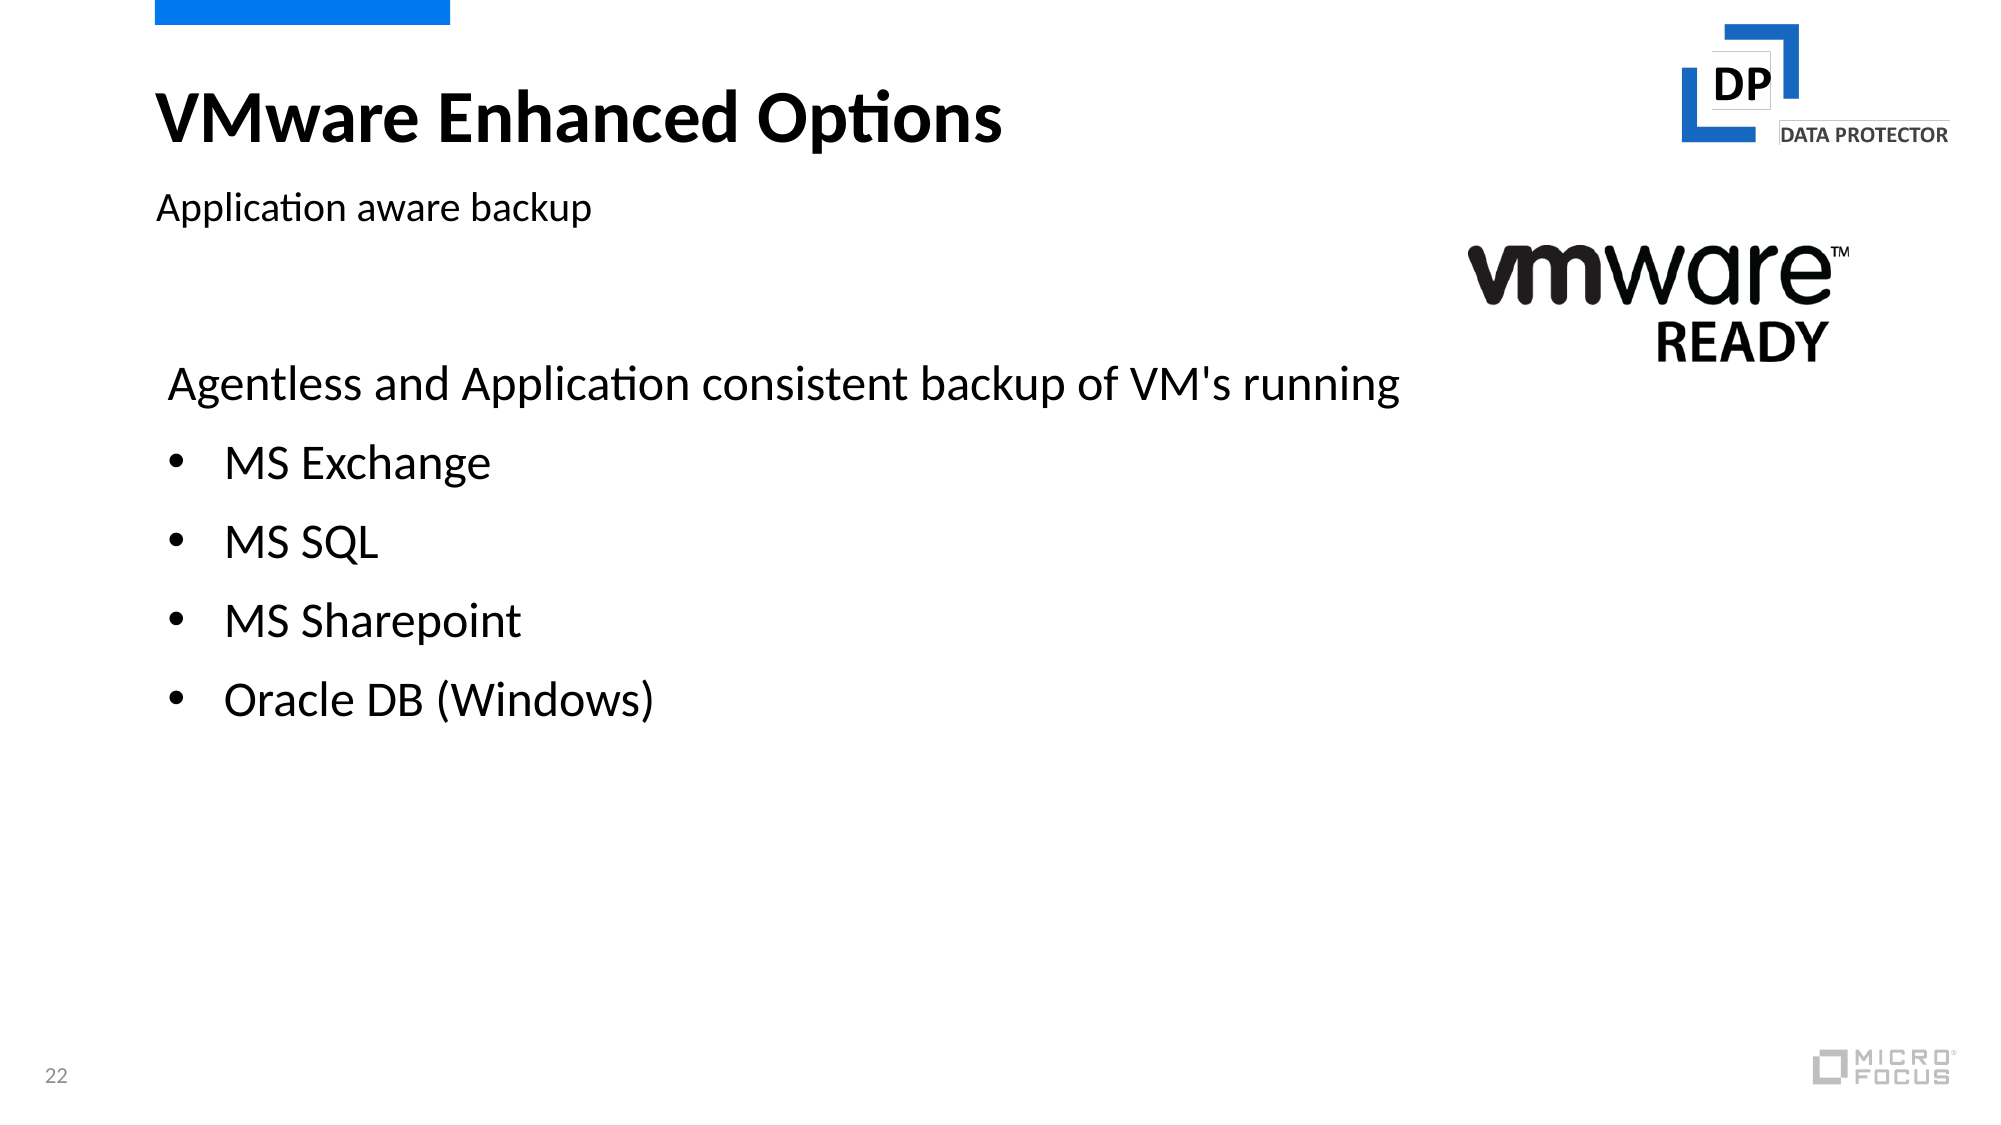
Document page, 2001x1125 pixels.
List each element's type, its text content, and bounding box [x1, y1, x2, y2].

title VMware Enhanced Options [155, 70, 1847, 179]
list Application aware backup [156, 178, 1847, 247]
slide_number 22 [30, 1051, 90, 1097]
text_box Agentless and Application consistent backup of VM's running MS Exchange MS SQL MS Sharepoint Oracle DB (Windows) [152, 349, 1416, 735]
picture [1468, 245, 1849, 362]
picture [1681, 24, 1950, 145]
